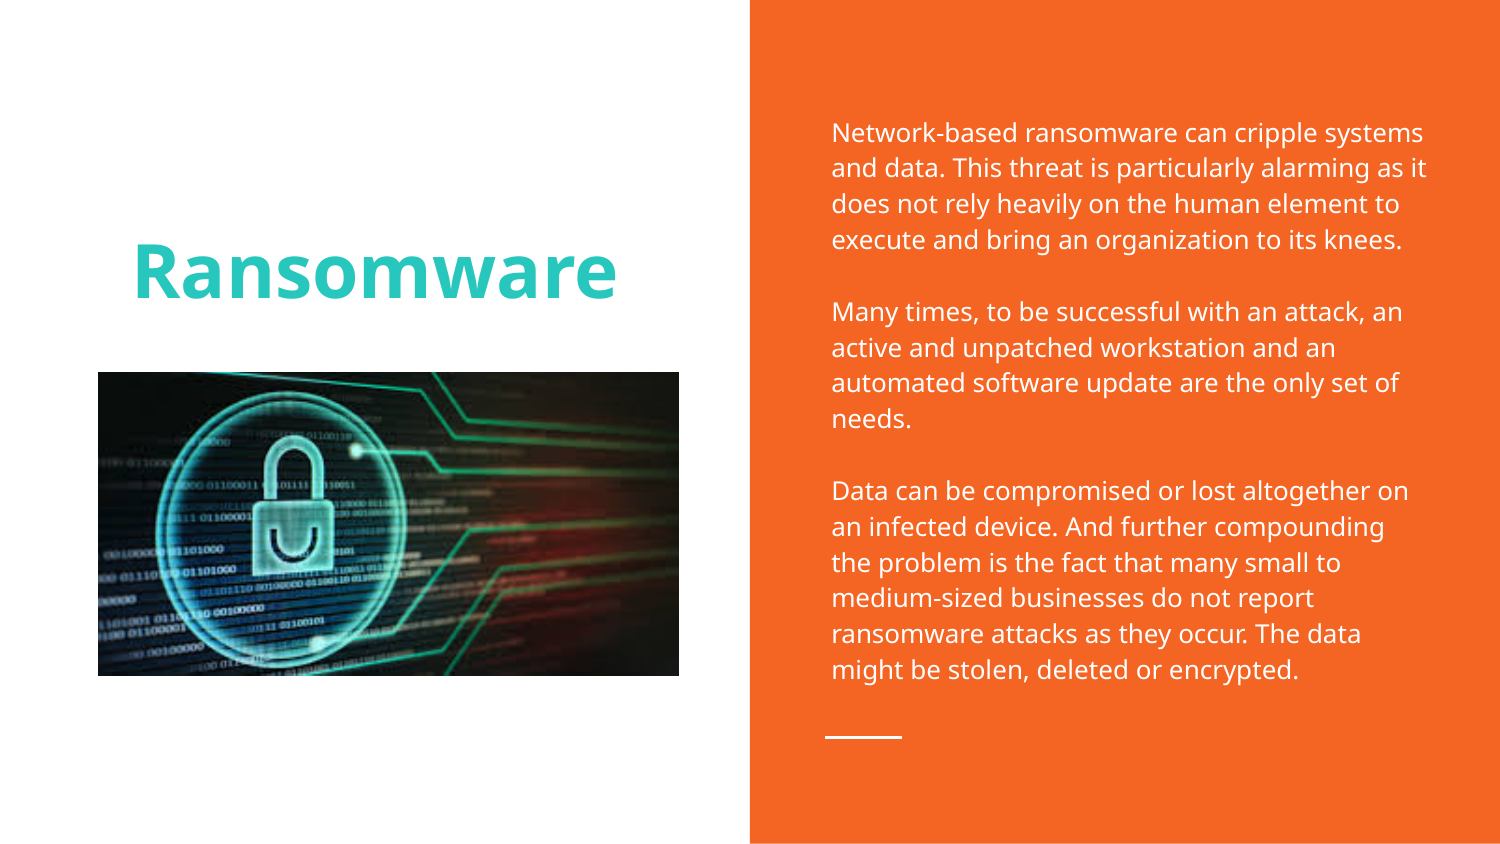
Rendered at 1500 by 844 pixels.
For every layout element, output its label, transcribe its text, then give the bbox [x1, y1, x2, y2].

list Network-based ransomware can cripple systems and data. This threat is particularly alarming as it does not rely heavily on the human element to execute and bring an organization to its knees. Many times, to be successful with an attack, an active and unpatched workstation and an automated software update are the only set of needs. Data can be compromised or lost altogether on an infected device. And further compounding the problem is the fact that many small to medium-sized businesses do not report ransomware attacks as they occur. The data might be stolen, deleted or encrypted. [816, 245, 1446, 844]
picture [97, 372, 680, 676]
title Ransomware [43, 112, 708, 329]
